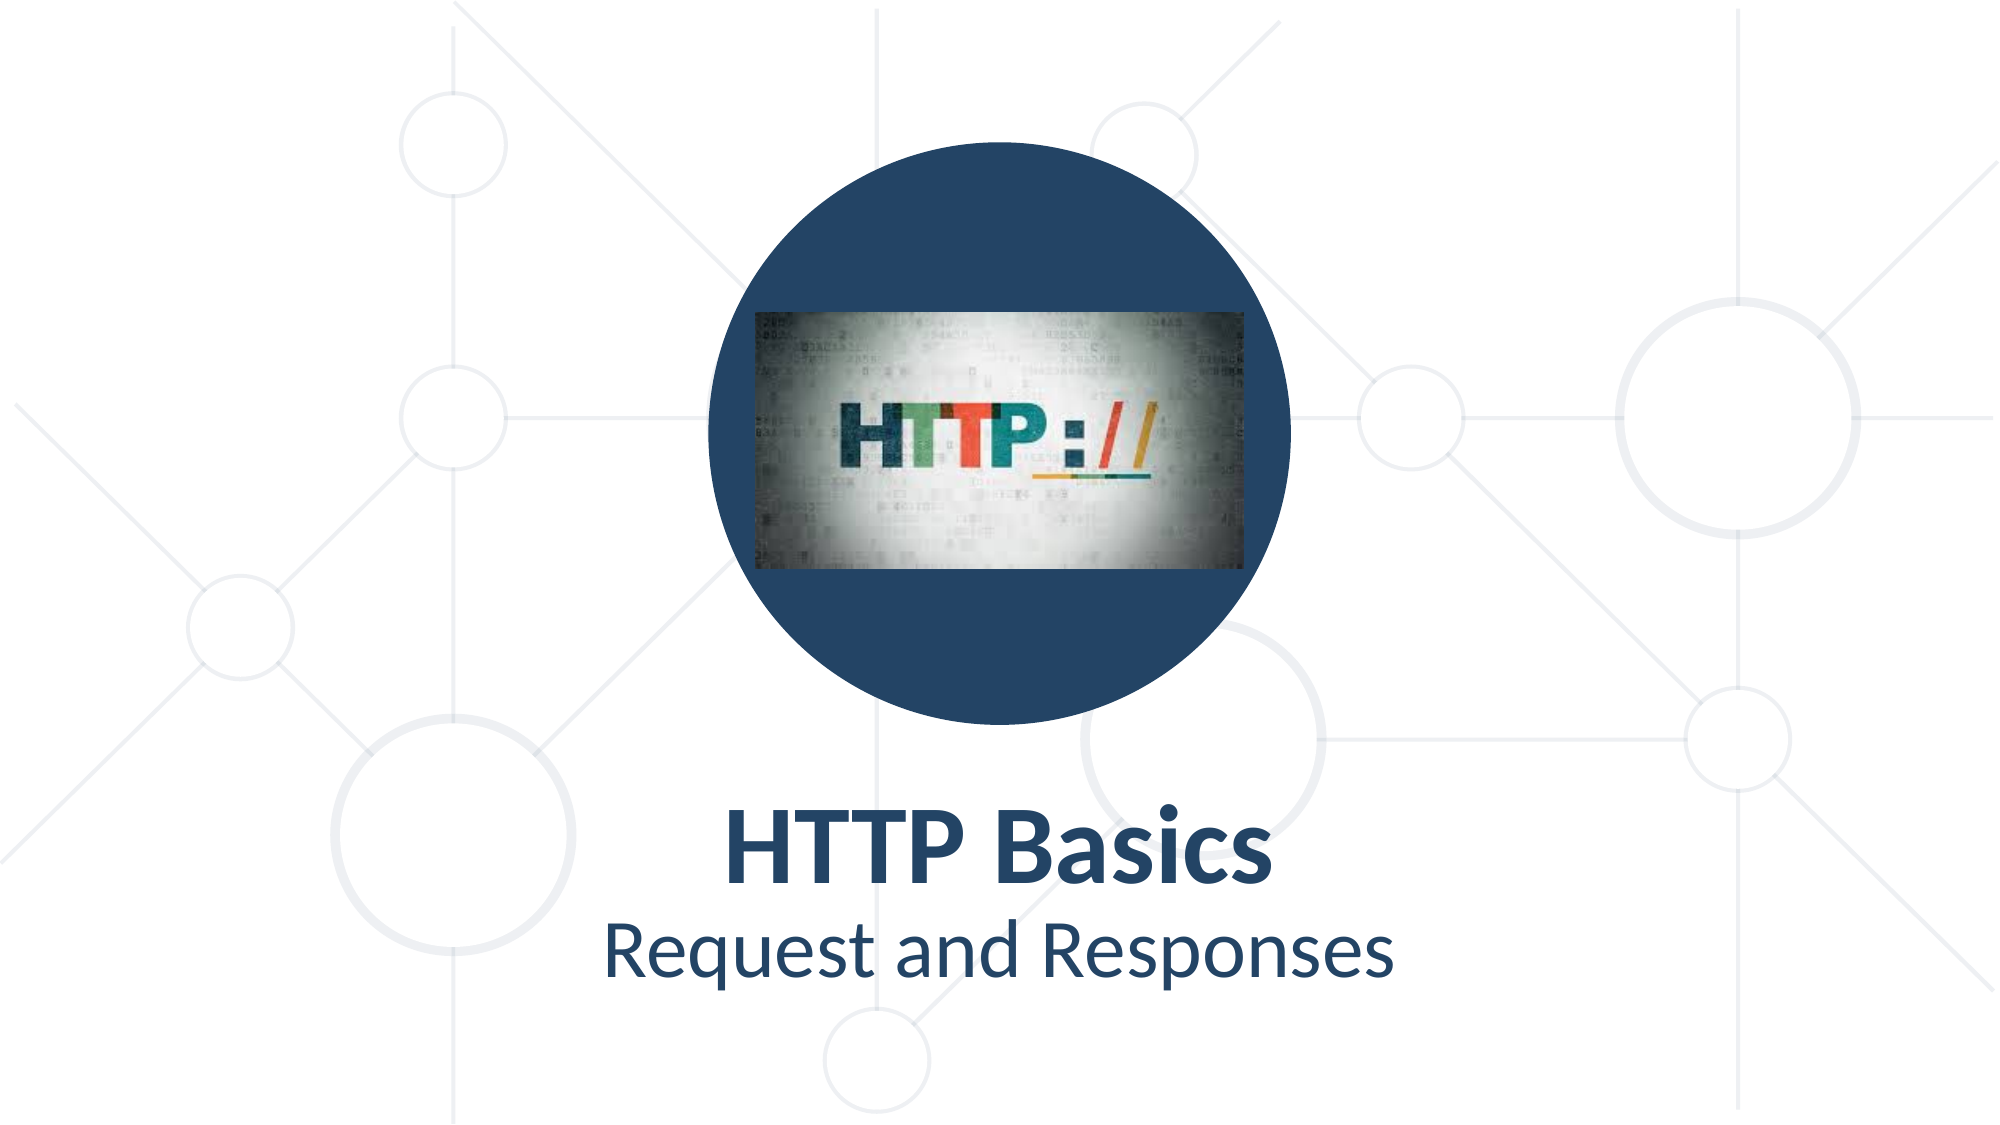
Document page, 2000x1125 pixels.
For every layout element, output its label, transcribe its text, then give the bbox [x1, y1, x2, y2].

picture [755, 312, 1244, 569]
text_box HTTP Basics​ [100, 771, 1899, 898]
text_box Request and Responses [100, 900, 1899, 983]
